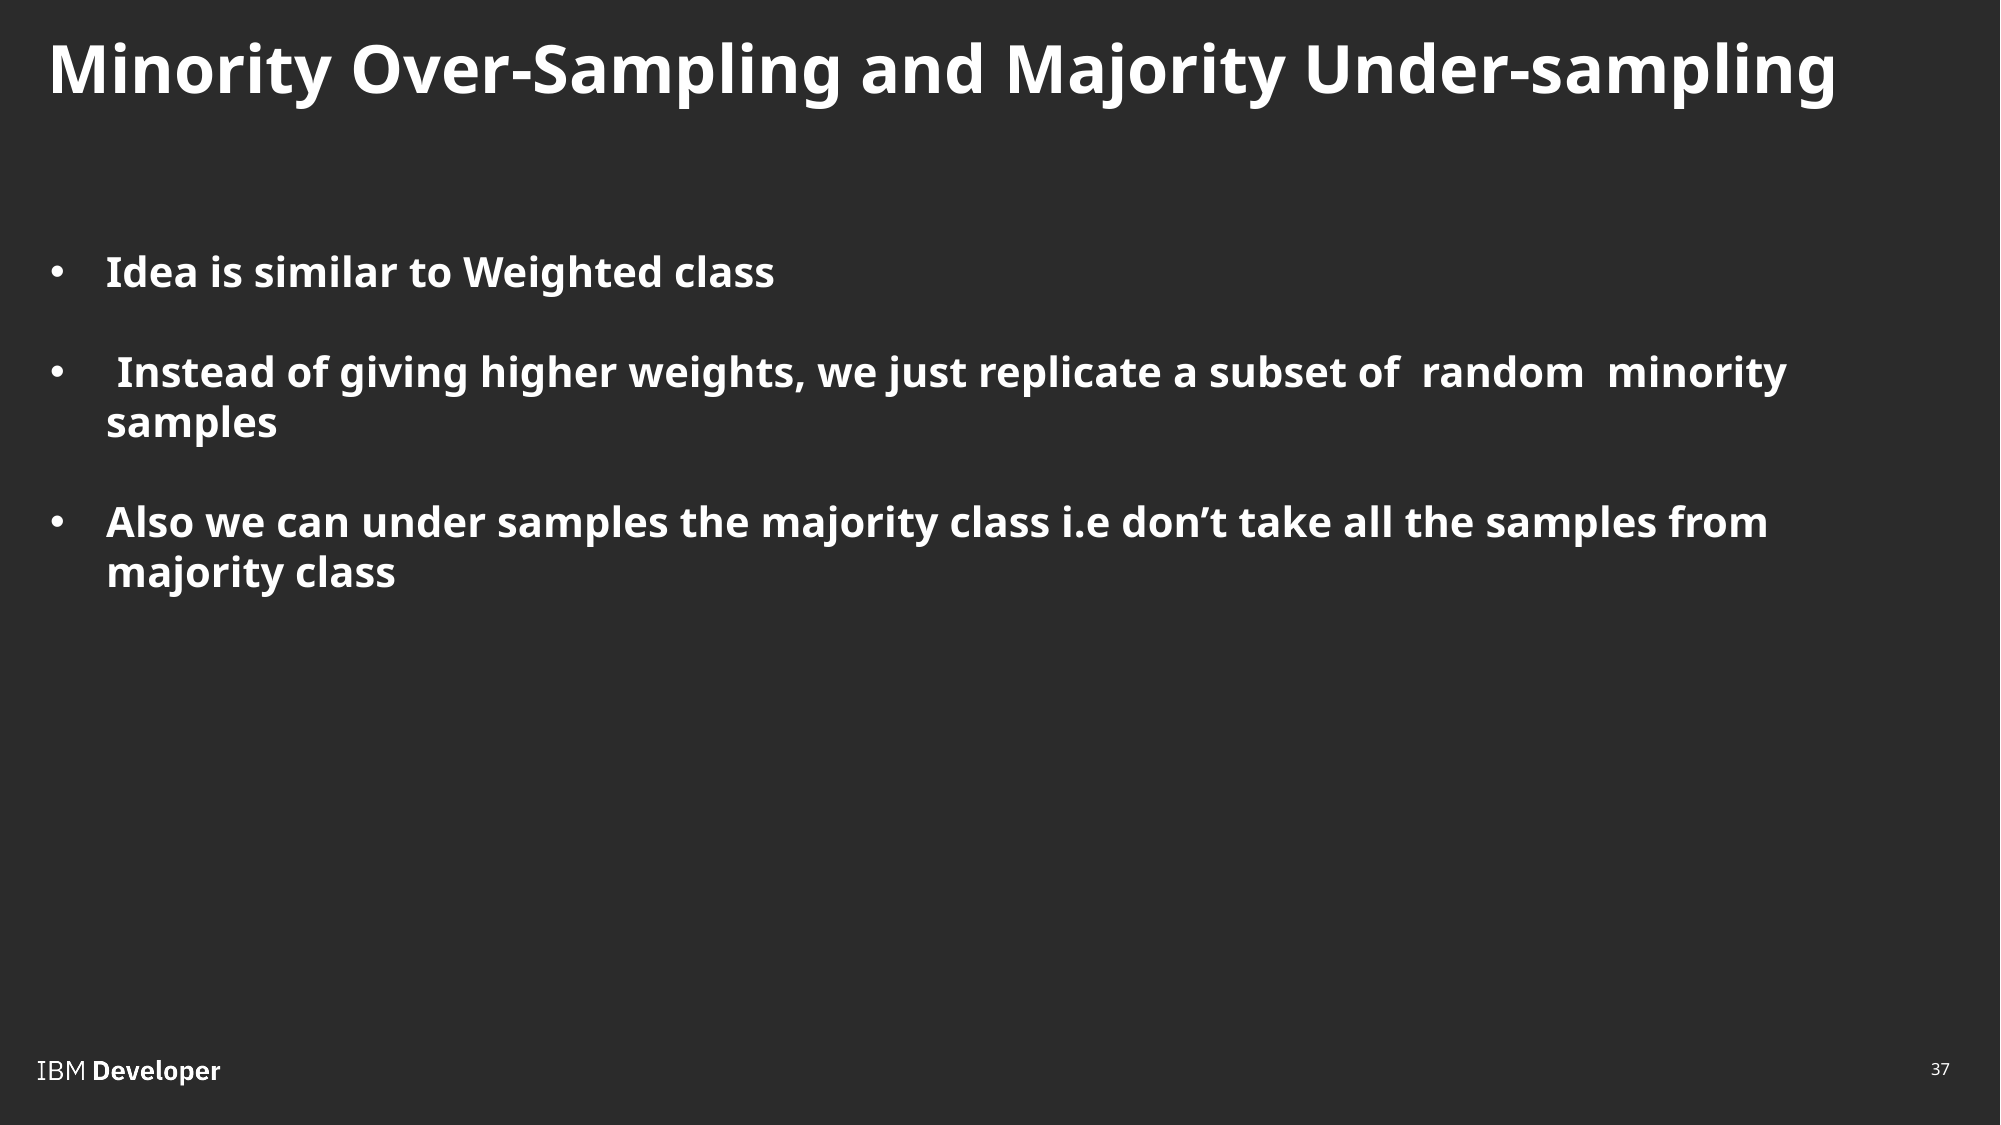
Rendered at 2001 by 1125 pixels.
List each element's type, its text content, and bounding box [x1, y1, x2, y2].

title Minority Over-Sampling and Majority Under-sampling [47, 36, 1950, 246]
slide_number 37 [1500, 1055, 1950, 1086]
picture [0, 1023, 258, 1118]
list Idea is similar to Weighted class Instead of giving higher weights, we just replicate a subset of random minority samples Also we can under samples the majority class i.e don’t take all the samples from majority class [50, 246, 1950, 1031]
